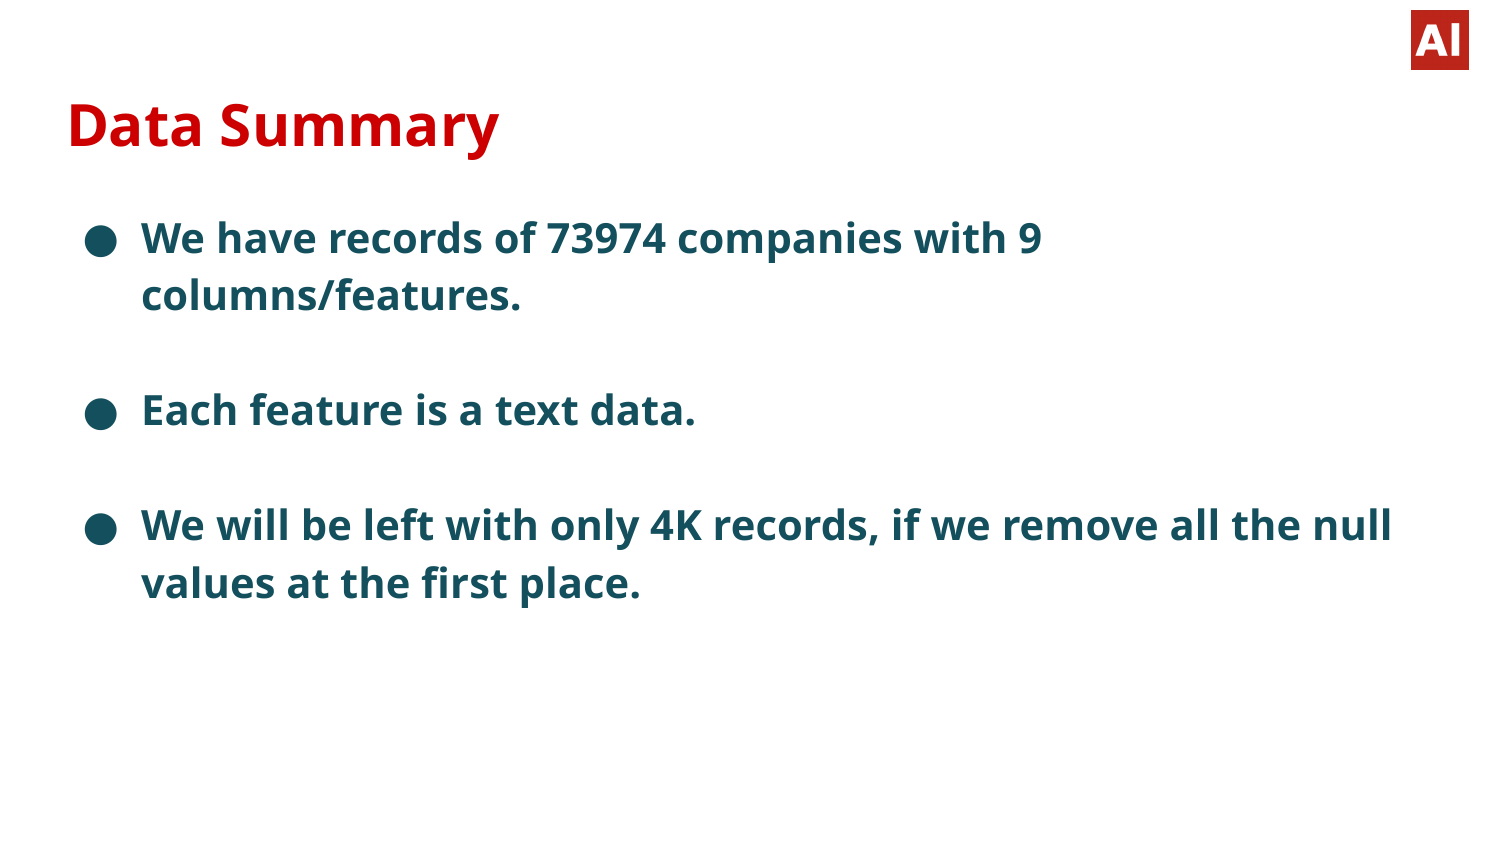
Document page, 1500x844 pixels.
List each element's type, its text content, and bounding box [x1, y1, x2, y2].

picture [1411, 10, 1469, 70]
list We have records of 73974 companies with 9 columns/features. Each feature is a text data. We will be left with only 4K records, if we remove all the null values at the first place. [51, 189, 1449, 750]
title Data Summary [51, 72, 1449, 167]
